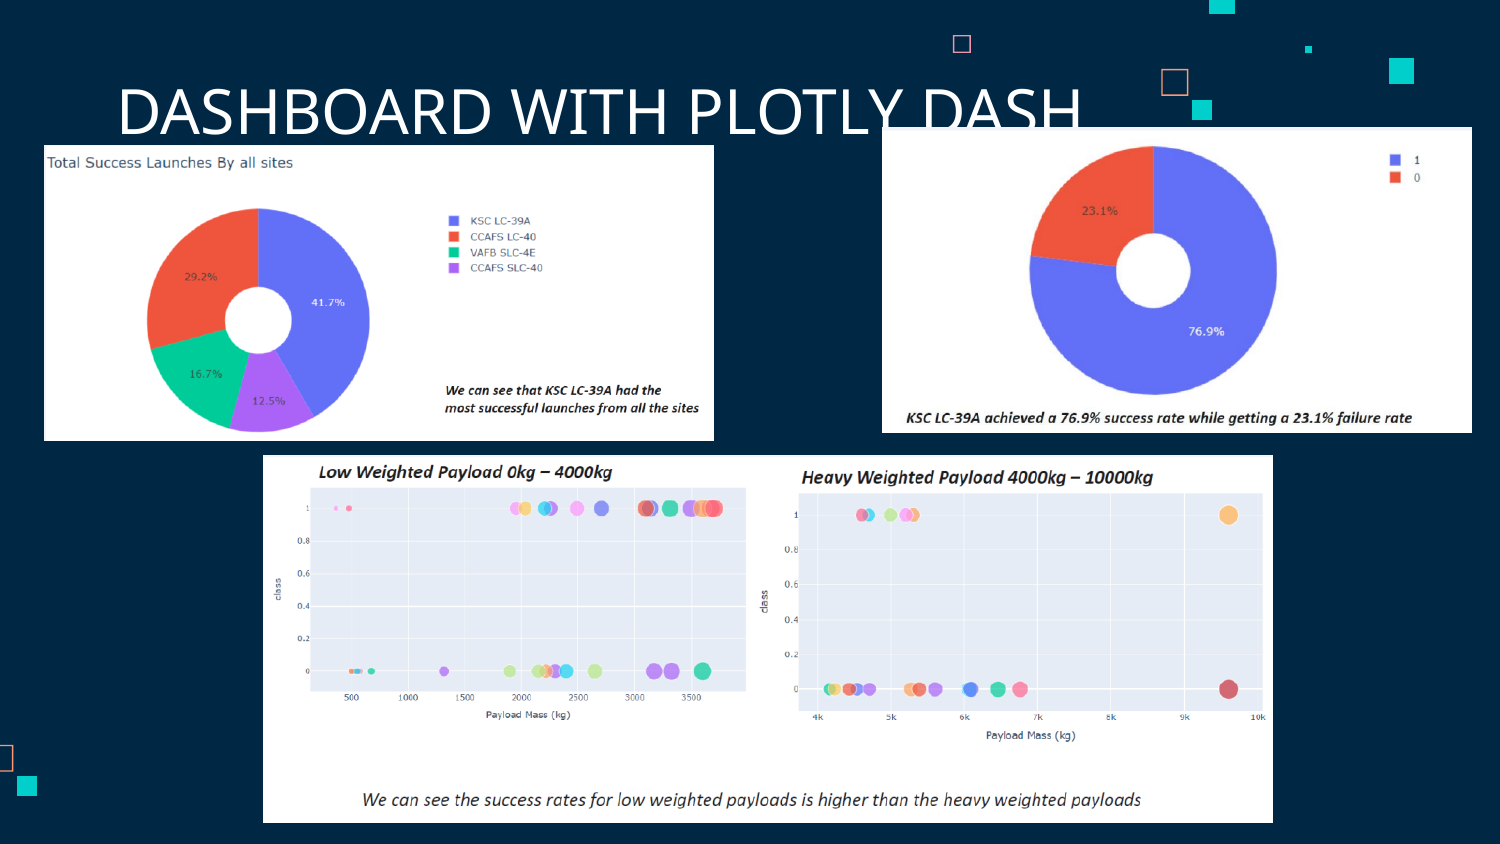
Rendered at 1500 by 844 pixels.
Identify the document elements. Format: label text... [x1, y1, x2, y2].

picture [262, 454, 1273, 823]
picture [43, 145, 714, 441]
picture [882, 126, 1472, 433]
title DASHBOARD WITH PLOTLY DASH [101, 67, 1244, 163]
